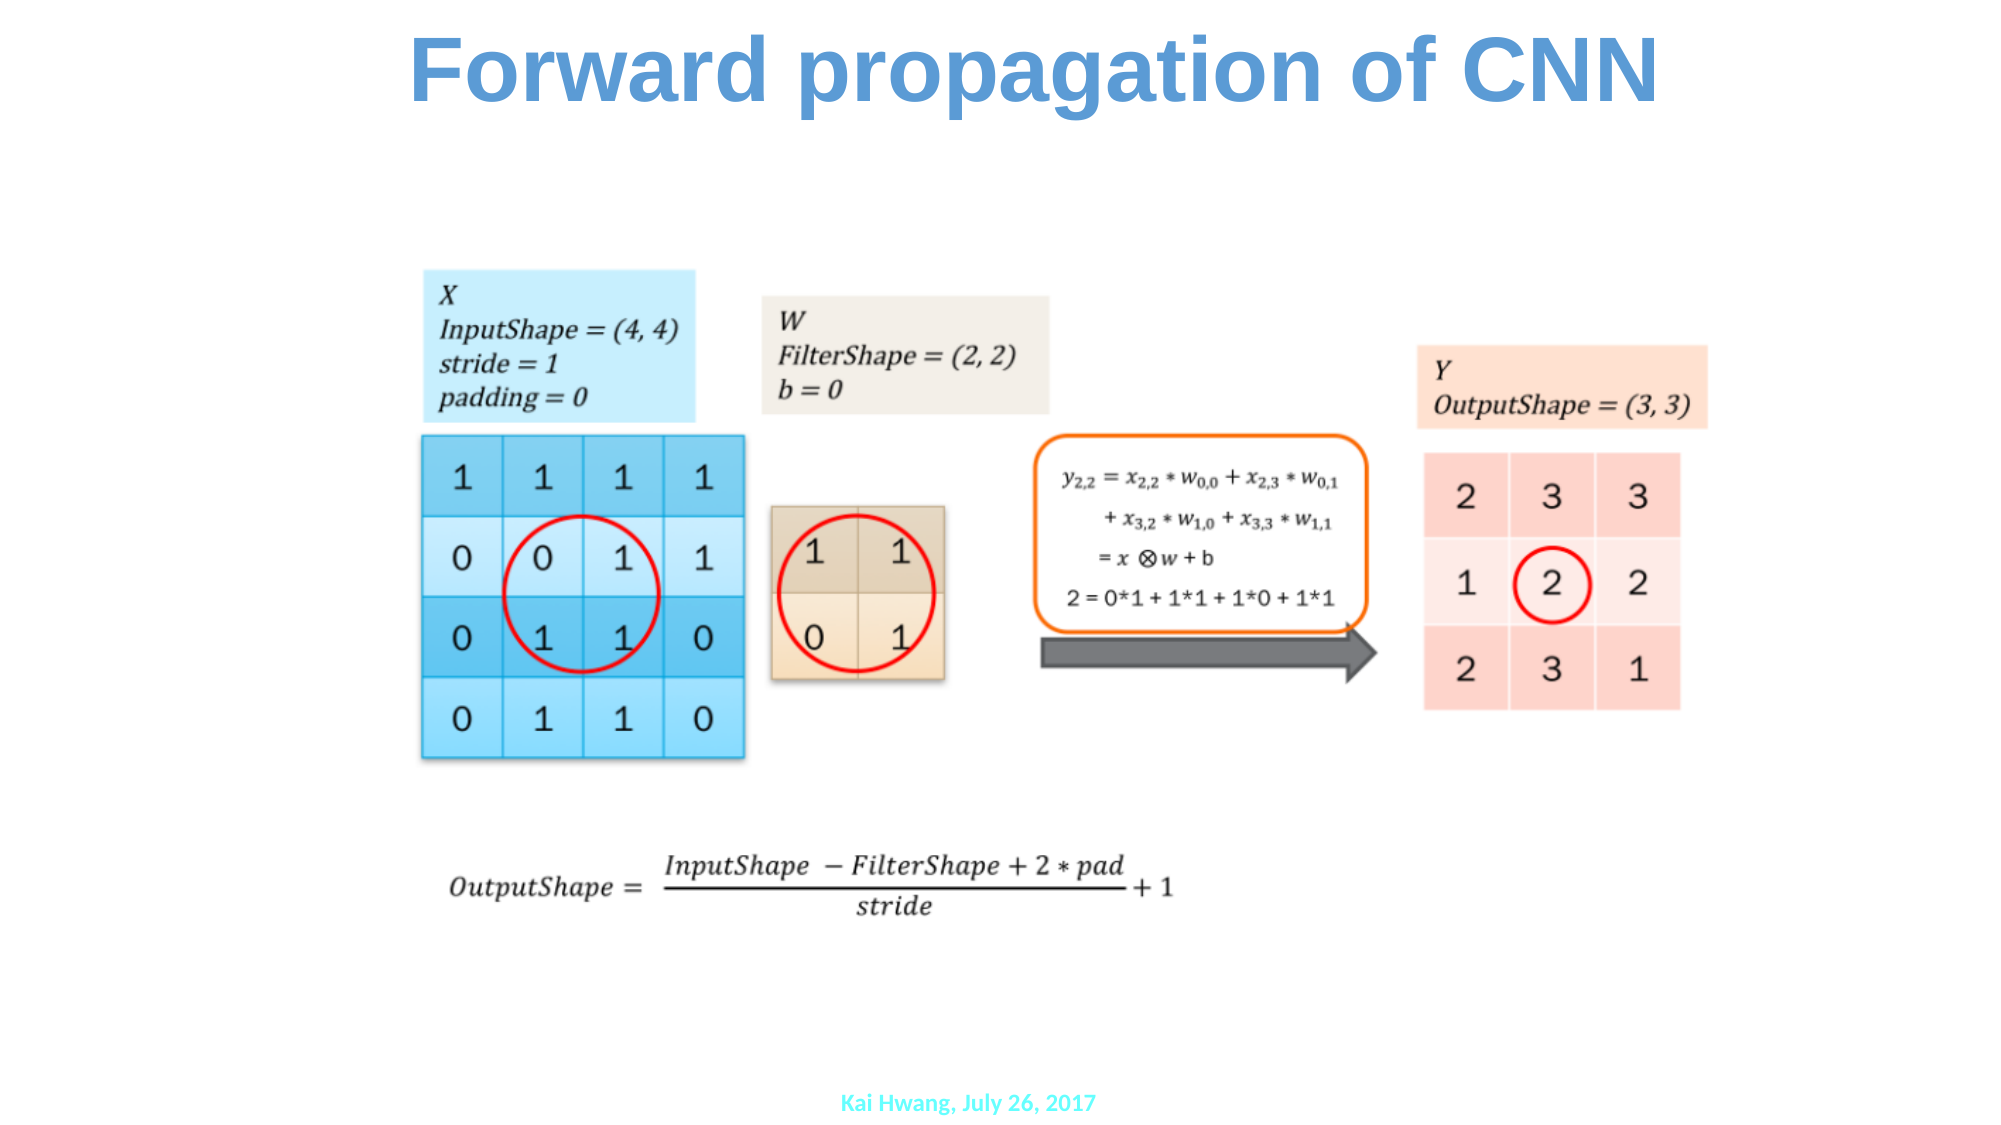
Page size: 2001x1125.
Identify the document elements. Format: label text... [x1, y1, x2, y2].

picture [400, 266, 1755, 936]
text_box Forward propagation of CNN [394, 2, 1678, 127]
